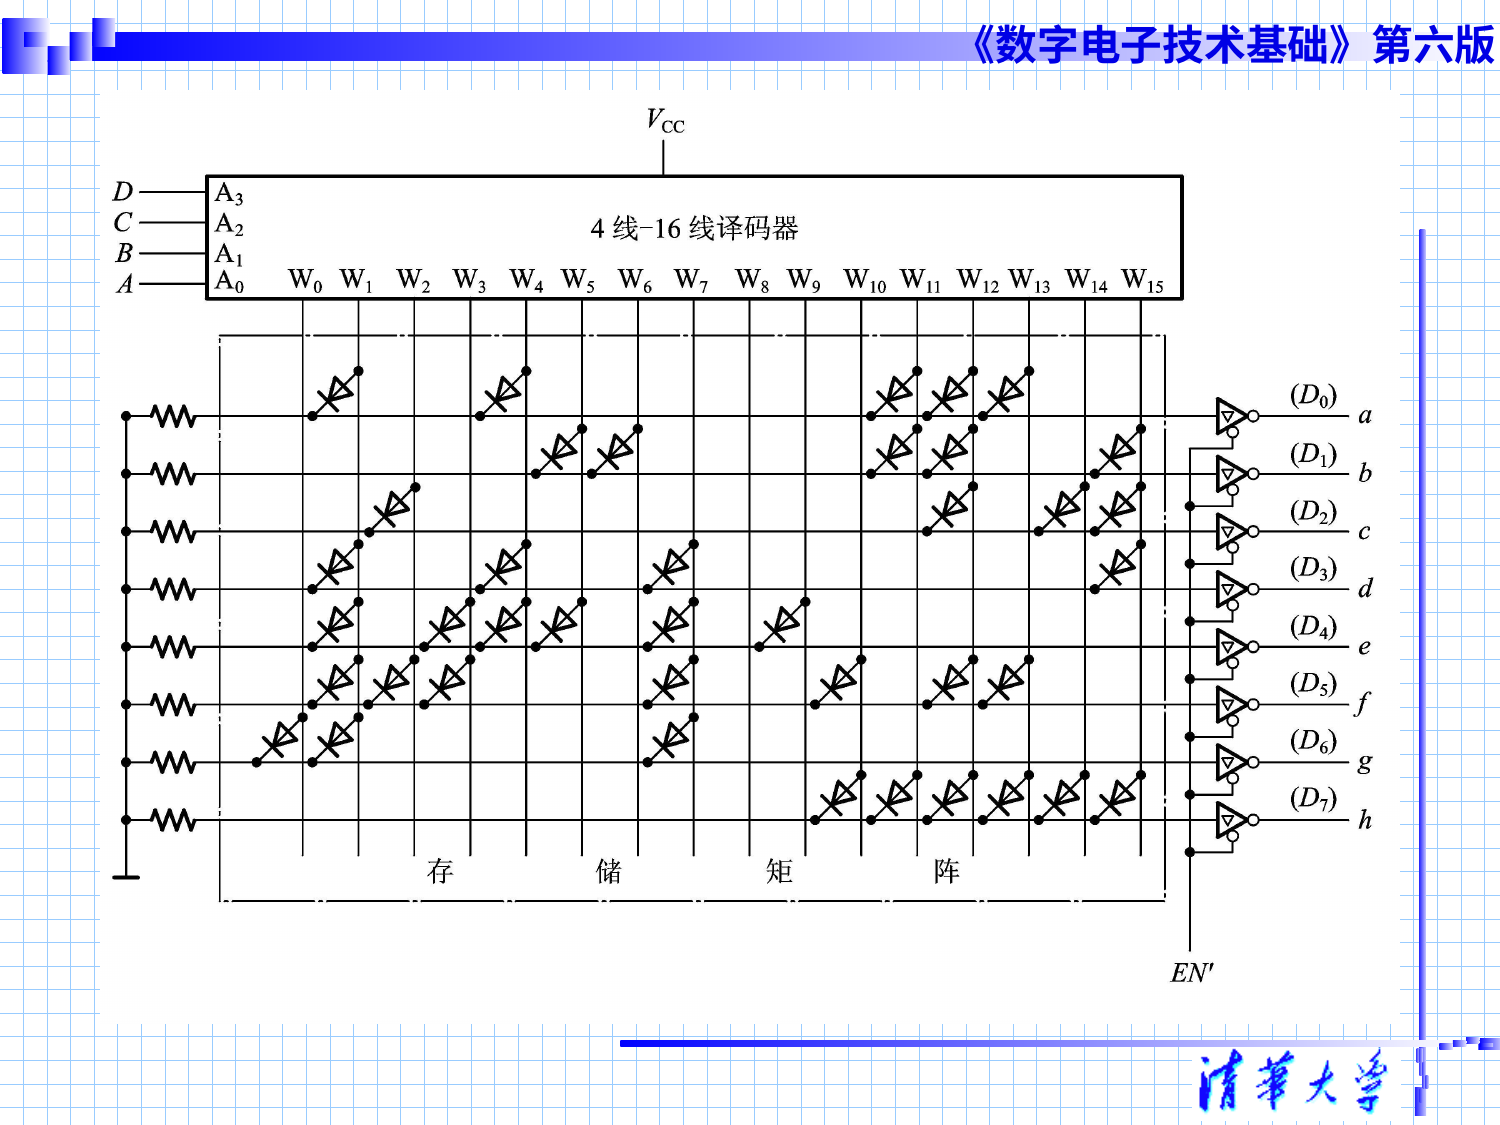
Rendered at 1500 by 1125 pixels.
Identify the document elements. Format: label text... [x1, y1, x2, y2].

picture [100, 89, 1400, 1024]
table_cell 1 [858, 32, 862, 61]
picture [1192, 1046, 1401, 1121]
table_cell 1 [941, 32, 946, 61]
table_cell 0 [774, 32, 778, 61]
